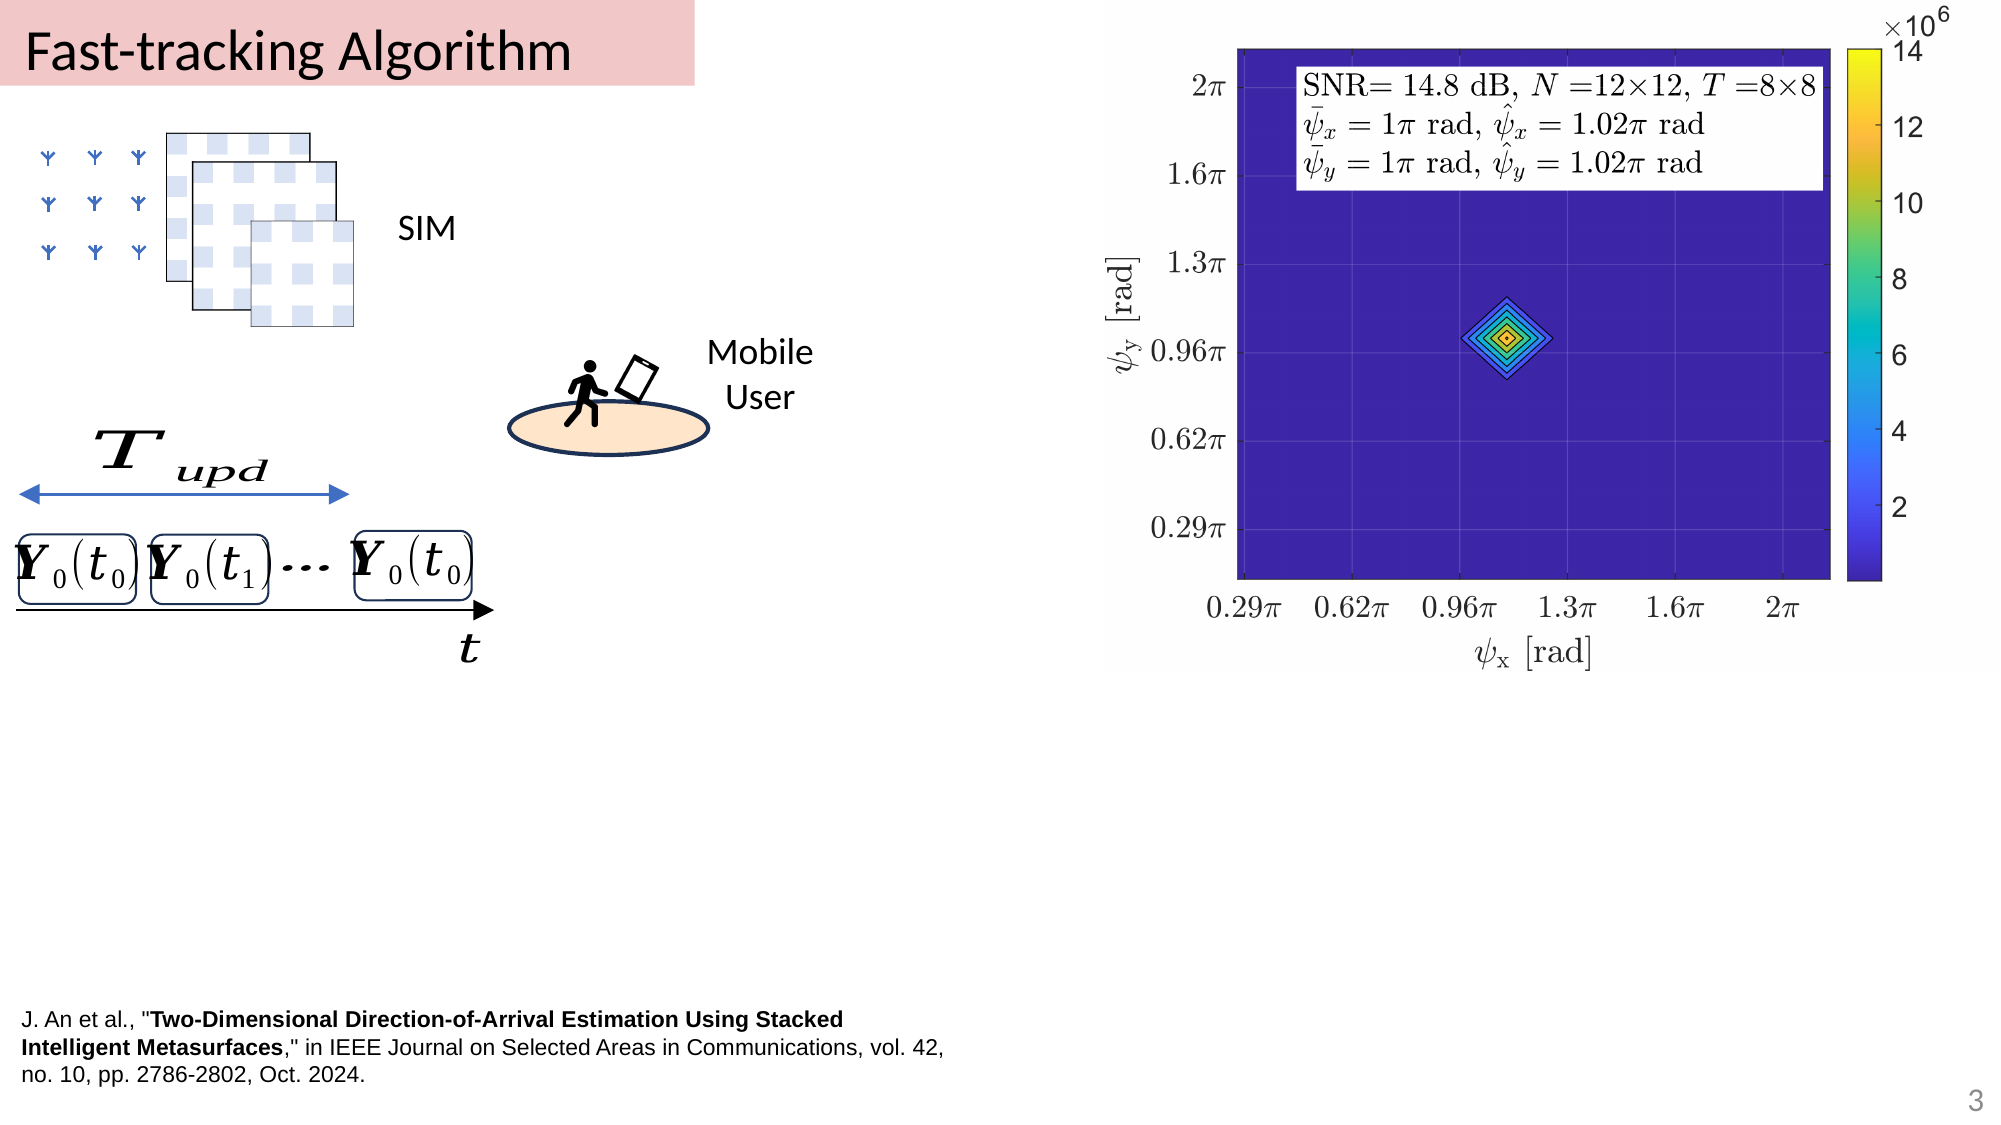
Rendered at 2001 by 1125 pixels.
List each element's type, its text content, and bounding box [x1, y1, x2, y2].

text_box Fast-tracking Algorithm [10, 4, 589, 90]
picture [548, 346, 672, 431]
text_box J. An et al., "Two-Dimensional Direction-of-Arrival Estimation Using Stacked Intelligent Metasurfaces," in IEEE Journal on Selected Areas in Communications, vol. 42, no. 10, pp. 2786-2802, Oct. 2024. [6, 997, 965, 1095]
picture [1101, 0, 2000, 675]
text_box Mobile User [689, 319, 832, 424]
text_box [149, 532, 271, 607]
text_box [16, 532, 139, 606]
text_box [506, 404, 711, 458]
picture [164, 132, 355, 328]
text_box [0, 0, 695, 86]
text_box [352, 528, 474, 603]
slide_number 3 [1902, 1067, 1999, 1125]
text_box SIM [371, 195, 484, 256]
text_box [44, 149, 148, 261]
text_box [20, 495, 349, 505]
